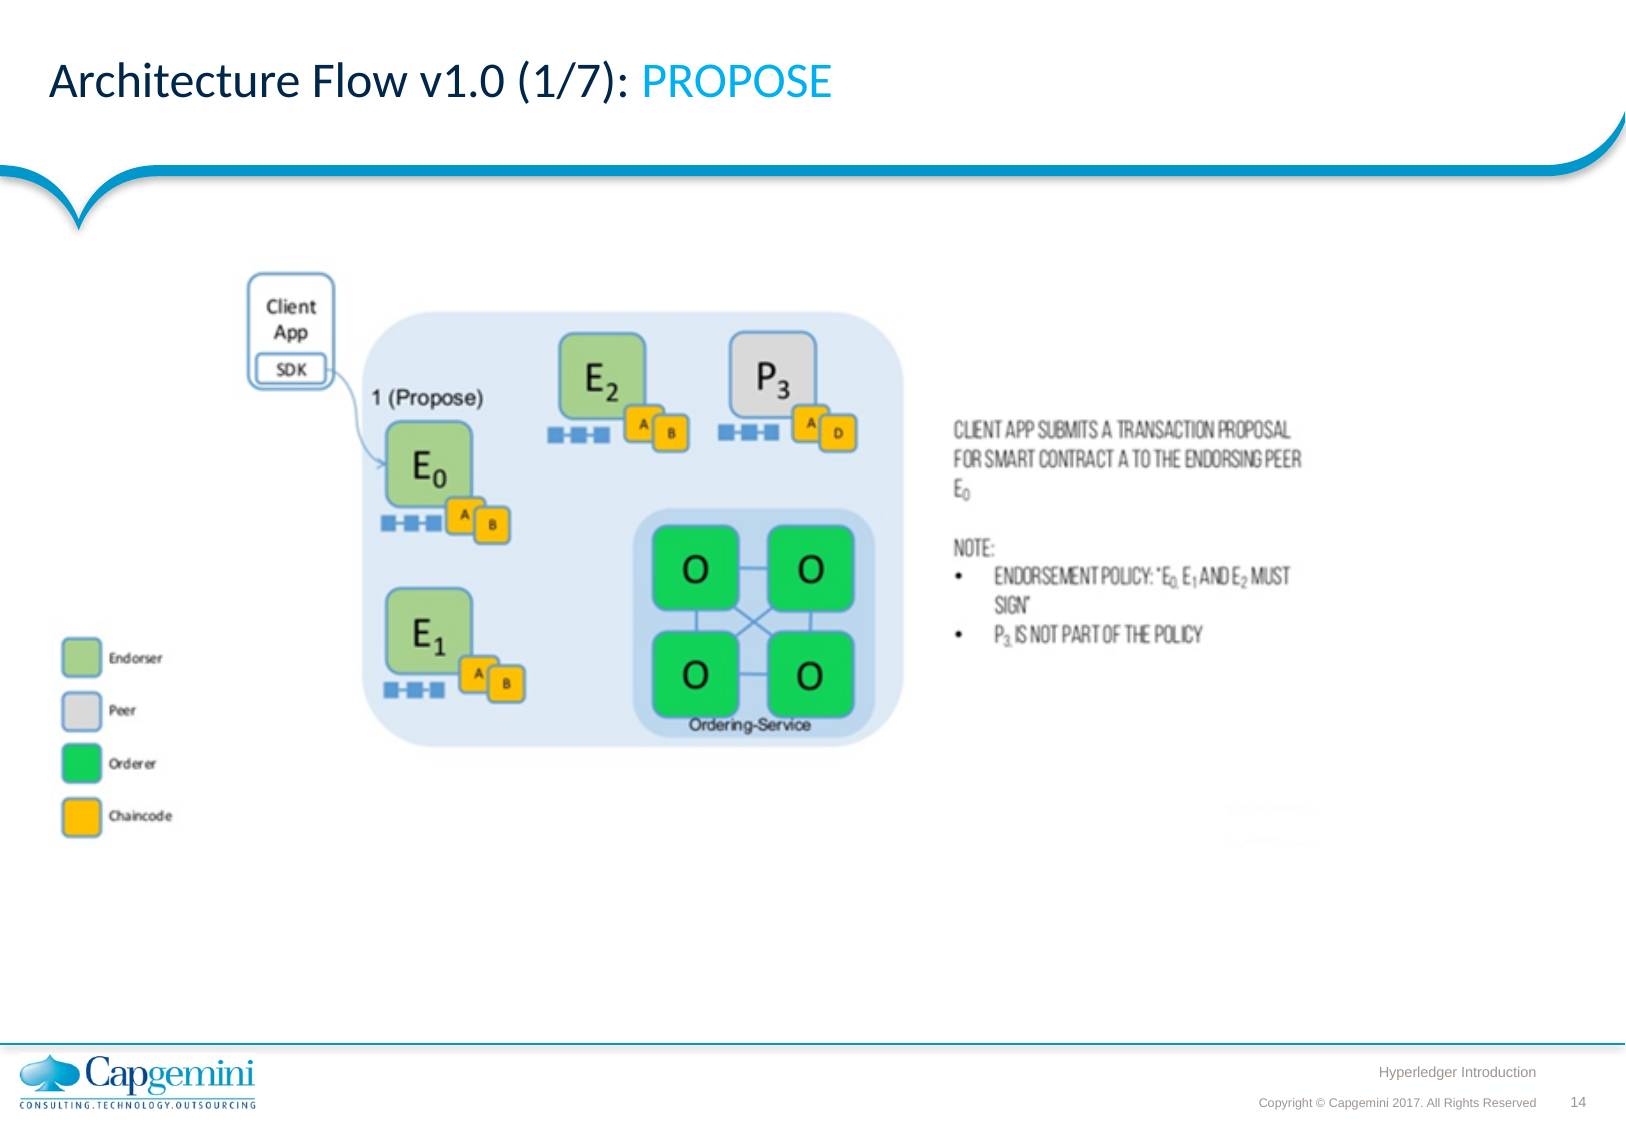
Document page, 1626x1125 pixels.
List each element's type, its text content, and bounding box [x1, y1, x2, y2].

picture [19, 1053, 256, 1110]
title Architecture Flow v1.0 (1/7): PROPOSE [0, 0, 1625, 165]
picture [50, 254, 1319, 860]
